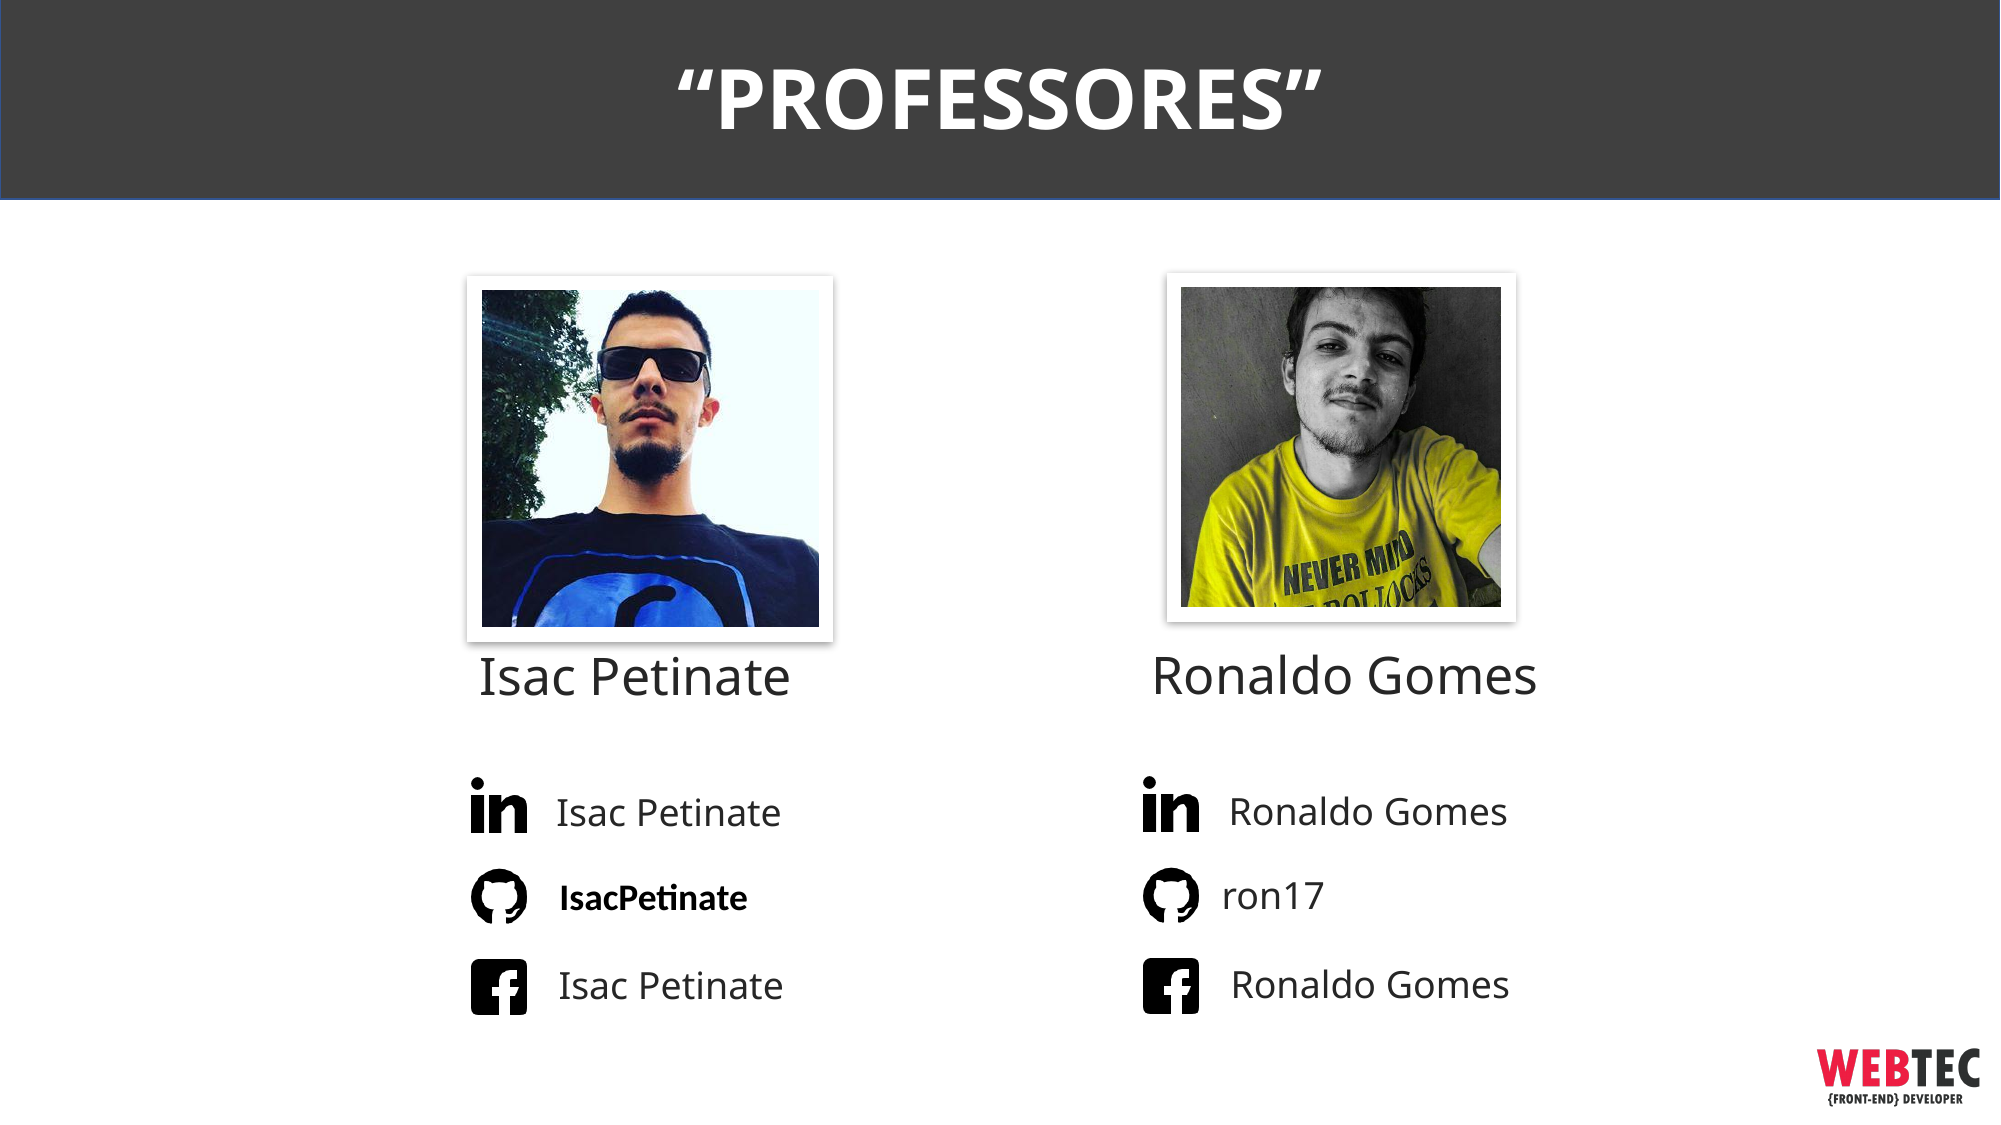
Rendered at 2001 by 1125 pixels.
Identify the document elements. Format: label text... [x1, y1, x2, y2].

text_box Ronaldo Gomes [1136, 642, 1582, 746]
title “PROFESSORES” [340, 13, 1660, 193]
picture [1143, 776, 1199, 832]
picture [1143, 958, 1199, 1014]
picture [1181, 287, 1502, 608]
picture [471, 959, 527, 1015]
picture [471, 868, 527, 924]
picture [1143, 867, 1199, 923]
text_box Ronaldo Gomes [1215, 958, 1634, 1035]
text_box ron17 [1206, 864, 1341, 925]
text_box Ronaldo Gomes [1213, 785, 1632, 862]
text_box Isac Petinate [541, 786, 959, 863]
picture [471, 777, 527, 833]
text_box Isac Petinate [543, 959, 962, 1036]
text_box IsacPetinate [544, 865, 763, 959]
picture [481, 290, 819, 628]
text_box Isac Petinate [464, 647, 819, 747]
picture [1797, 1043, 2000, 1113]
text_box [0, 0, 2000, 200]
